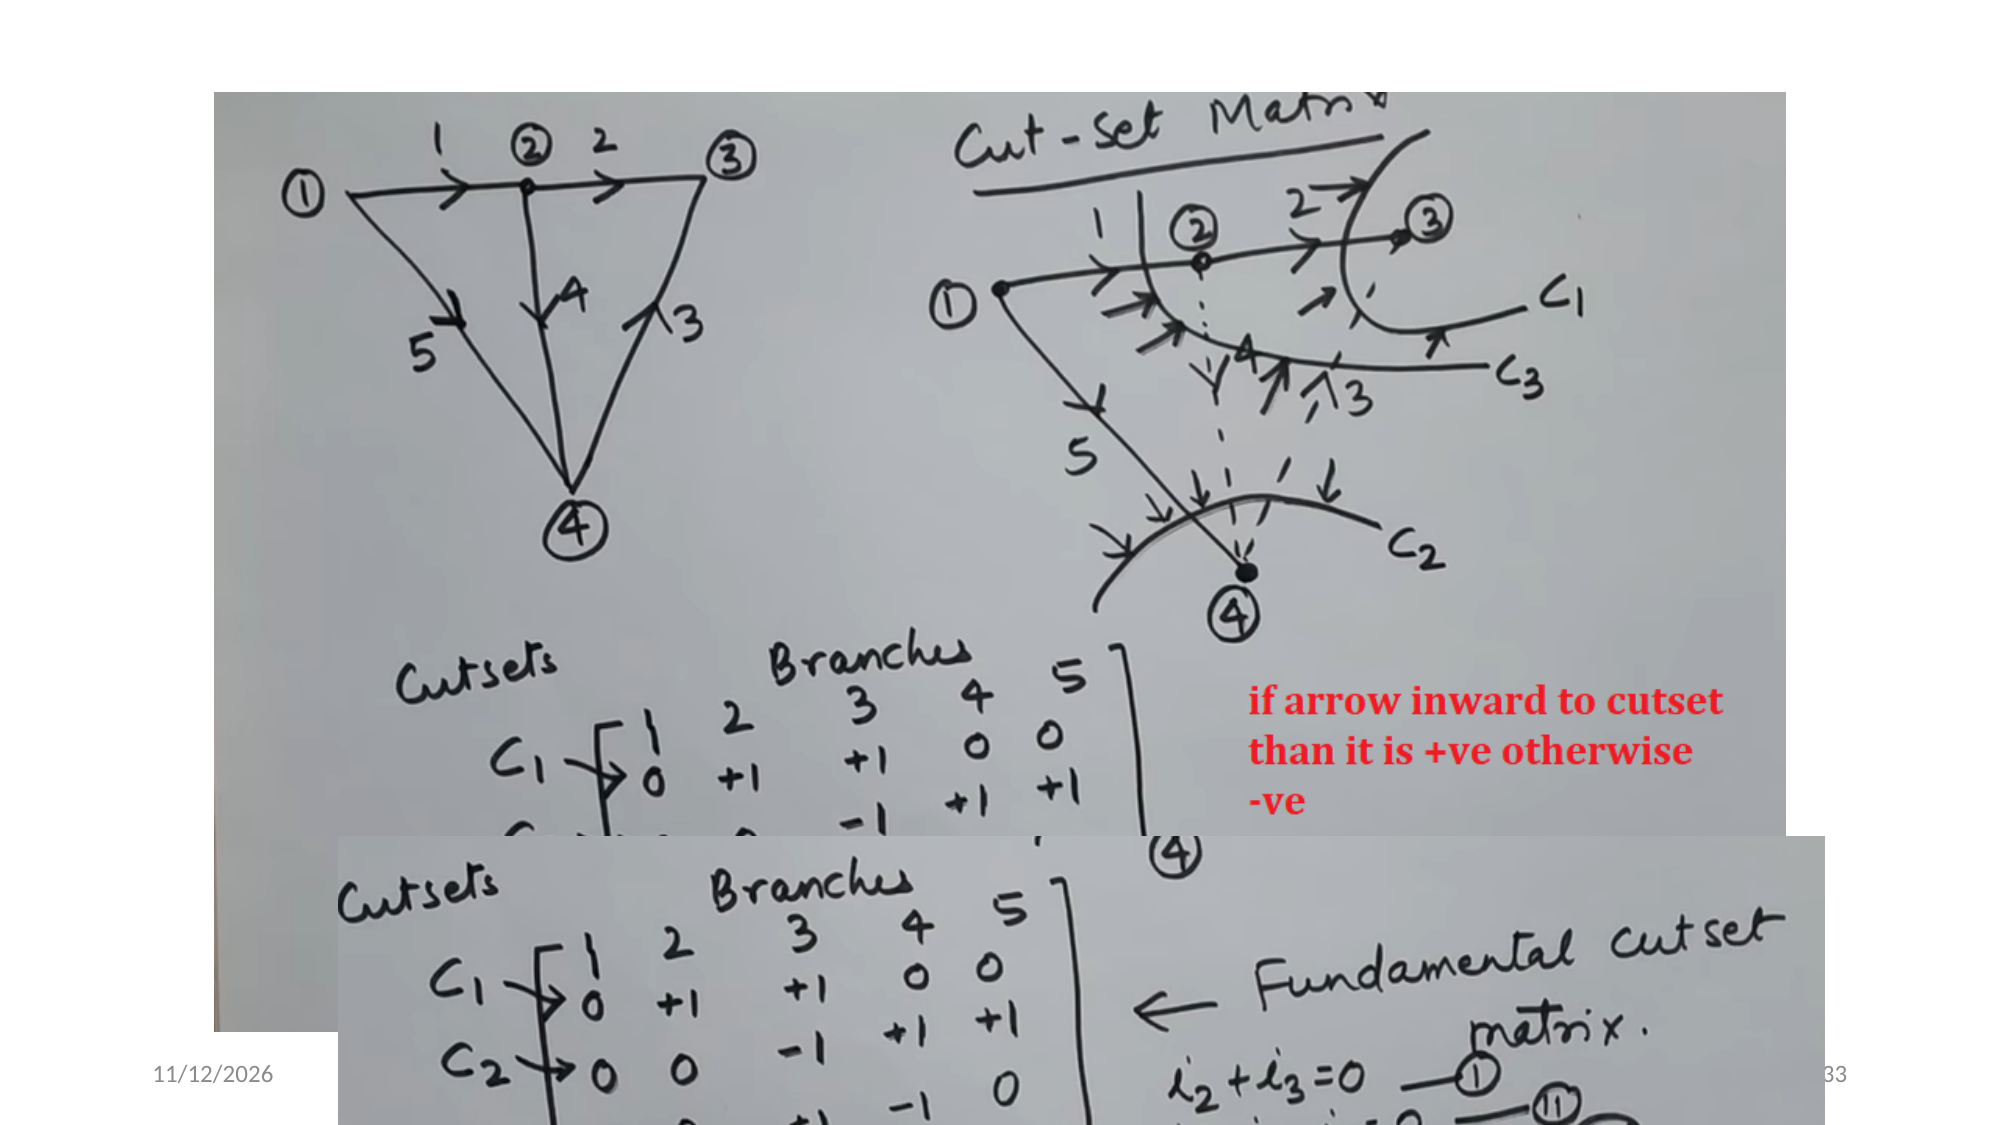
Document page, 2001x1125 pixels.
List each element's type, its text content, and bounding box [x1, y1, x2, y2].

picture [214, 92, 1825, 1125]
slide_number 33 [1825, 1042, 1863, 1103]
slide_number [137, 1042, 338, 1103]
